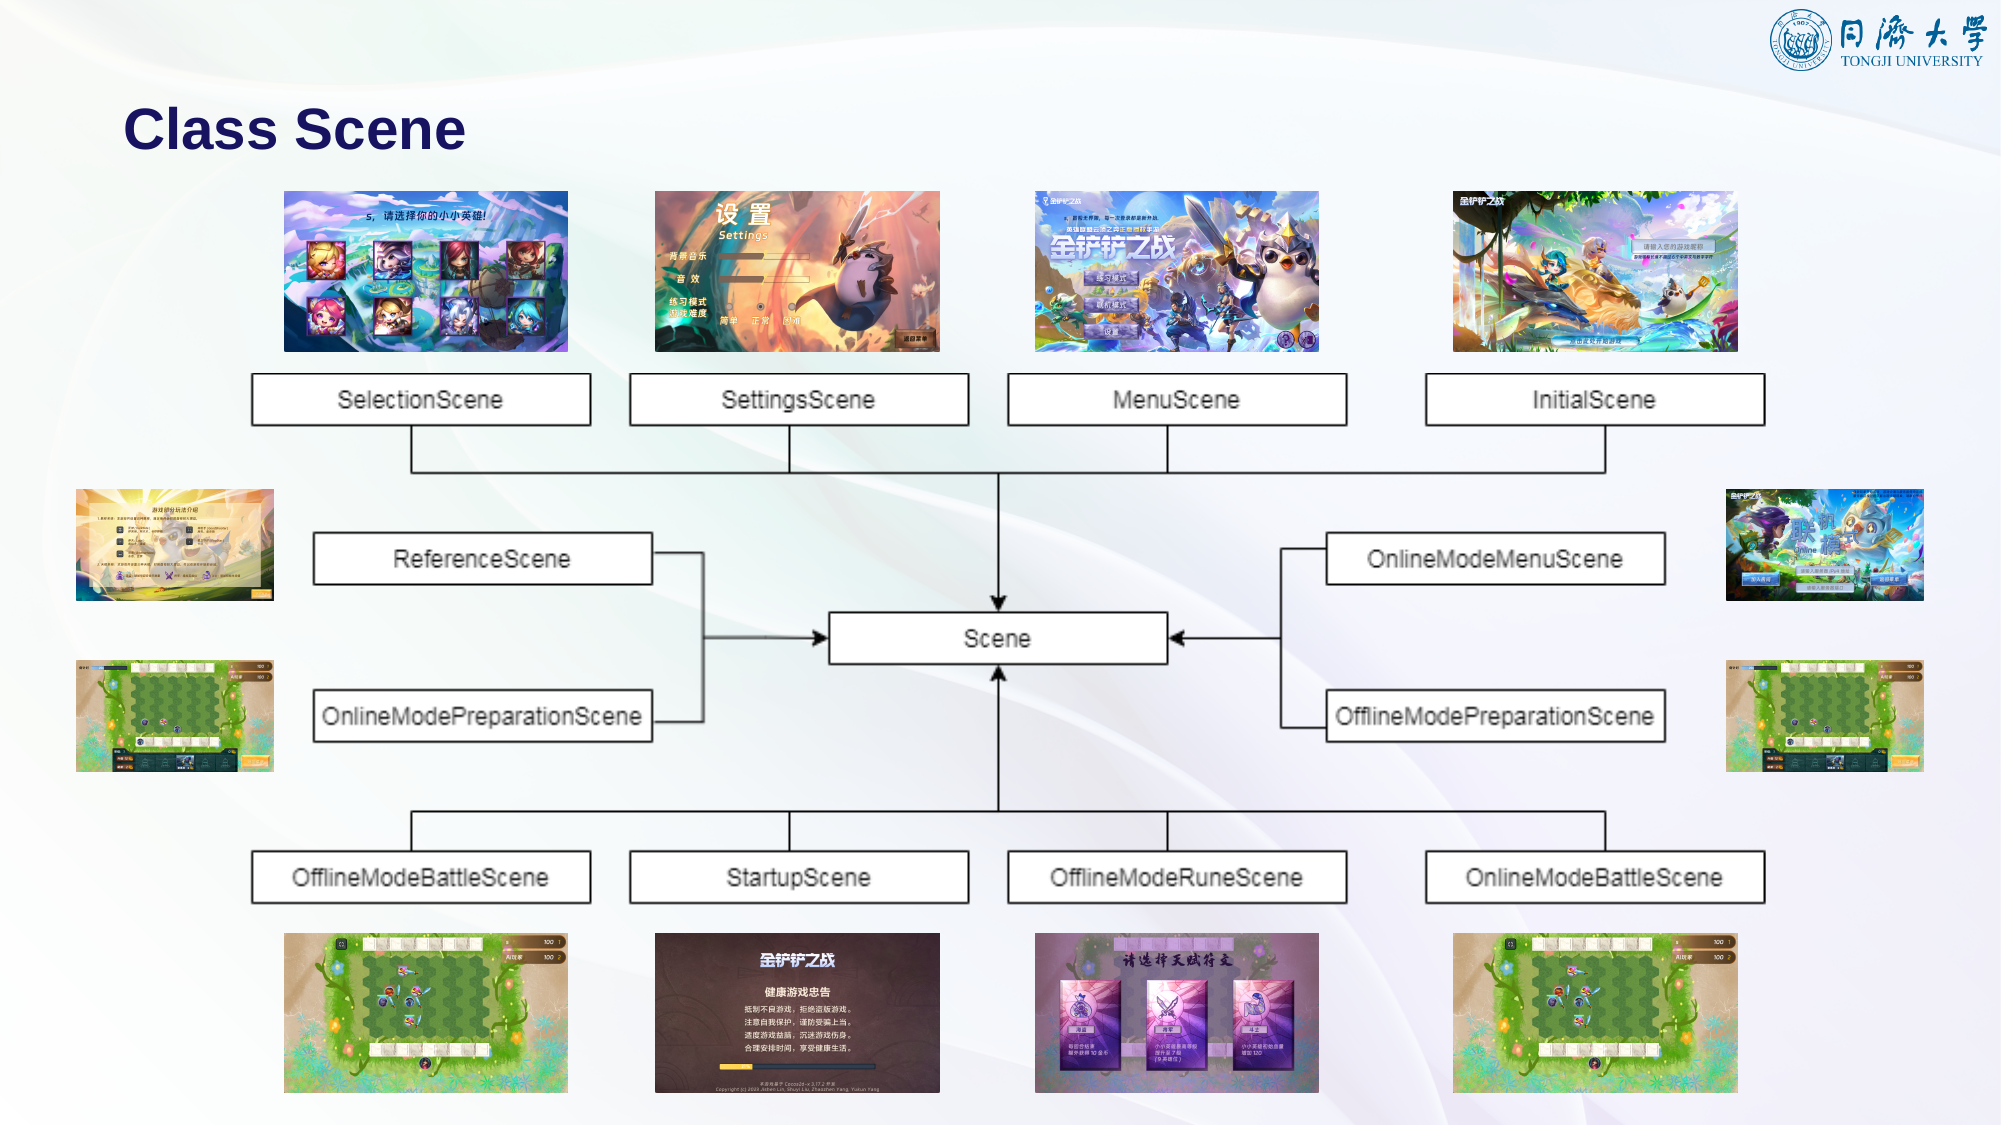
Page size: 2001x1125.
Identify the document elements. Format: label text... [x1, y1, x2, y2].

title Class Scene [108, 0, 1890, 169]
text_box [76, 191, 1924, 1093]
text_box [1769, 9, 1988, 71]
